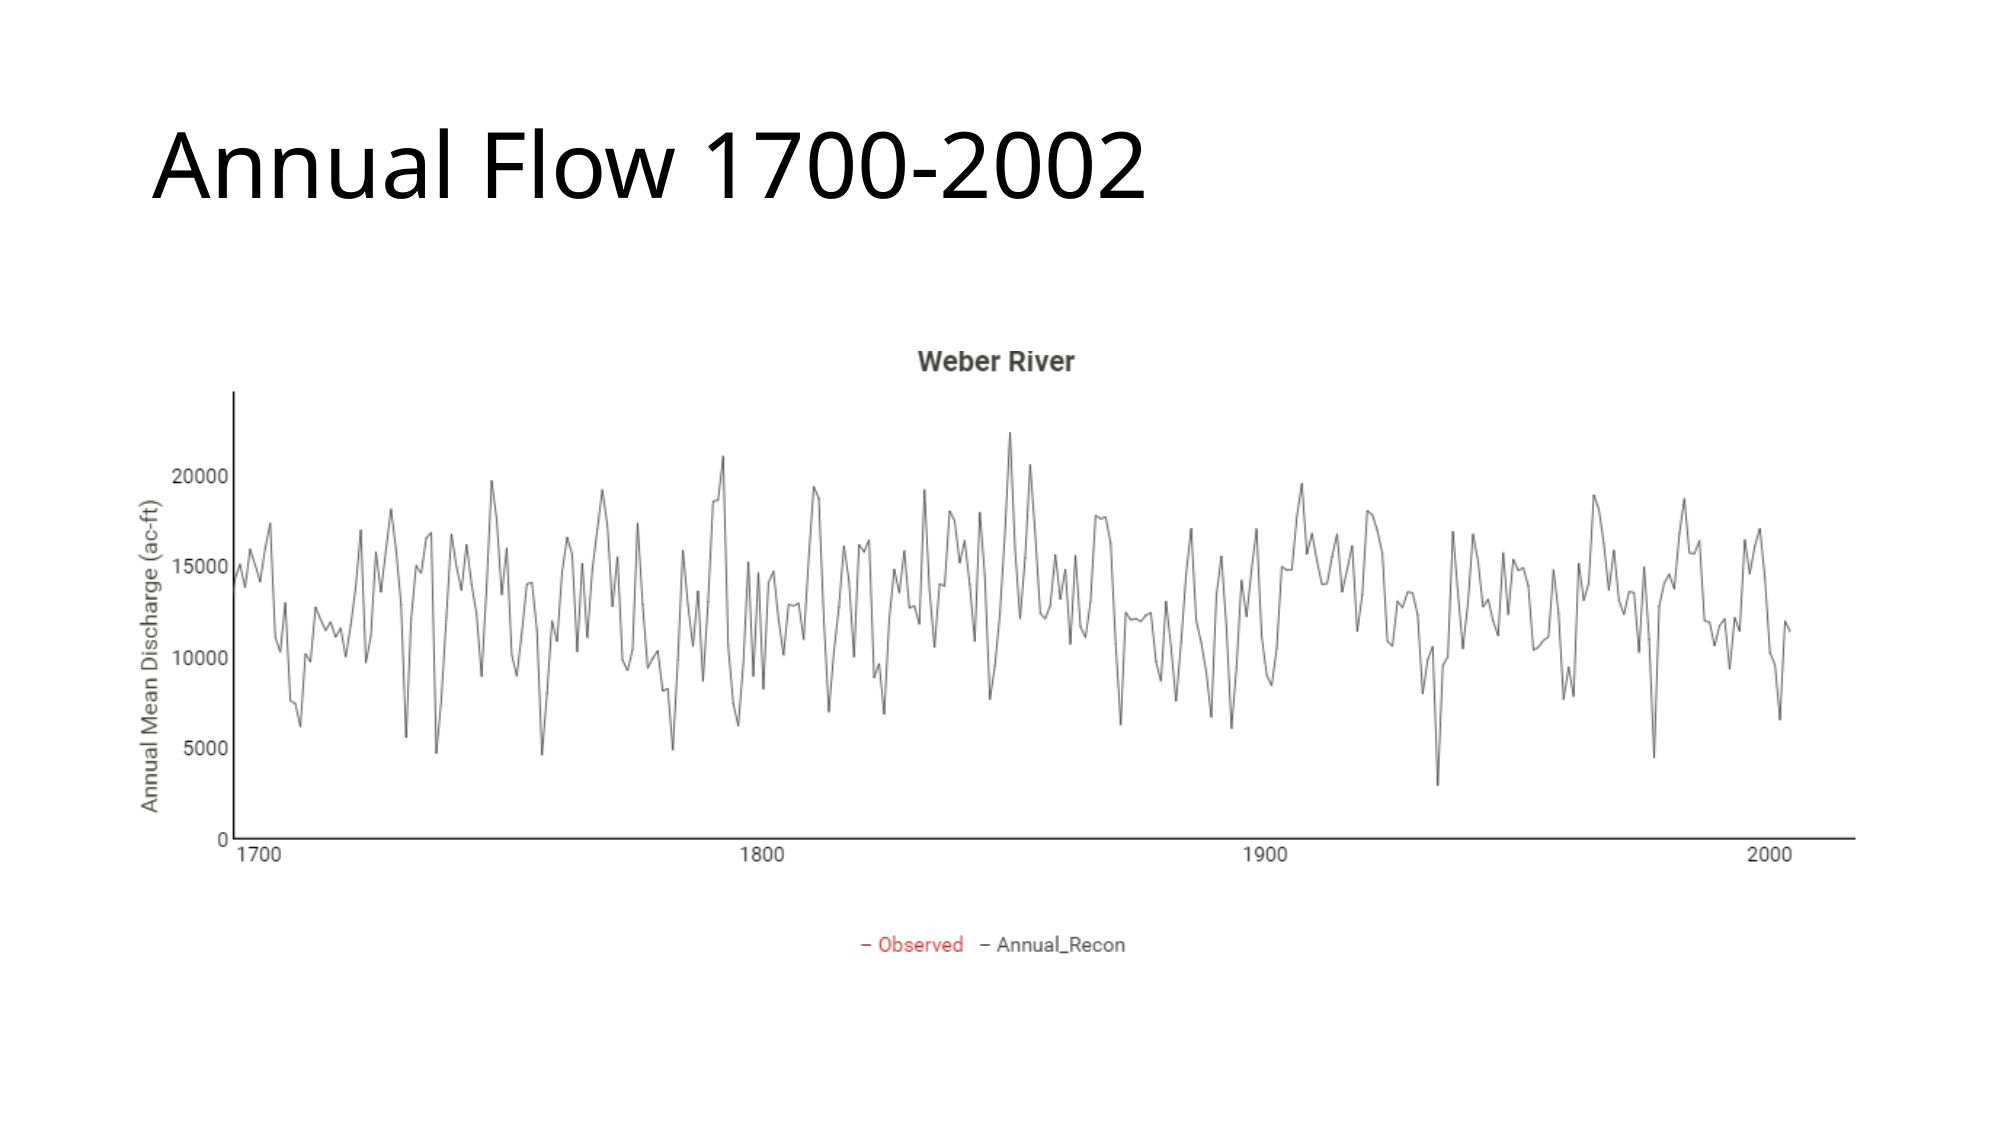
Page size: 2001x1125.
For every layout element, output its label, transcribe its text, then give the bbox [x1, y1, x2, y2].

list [137, 351, 1863, 962]
title Annual Flow 1700-2002 [137, 59, 1863, 278]
